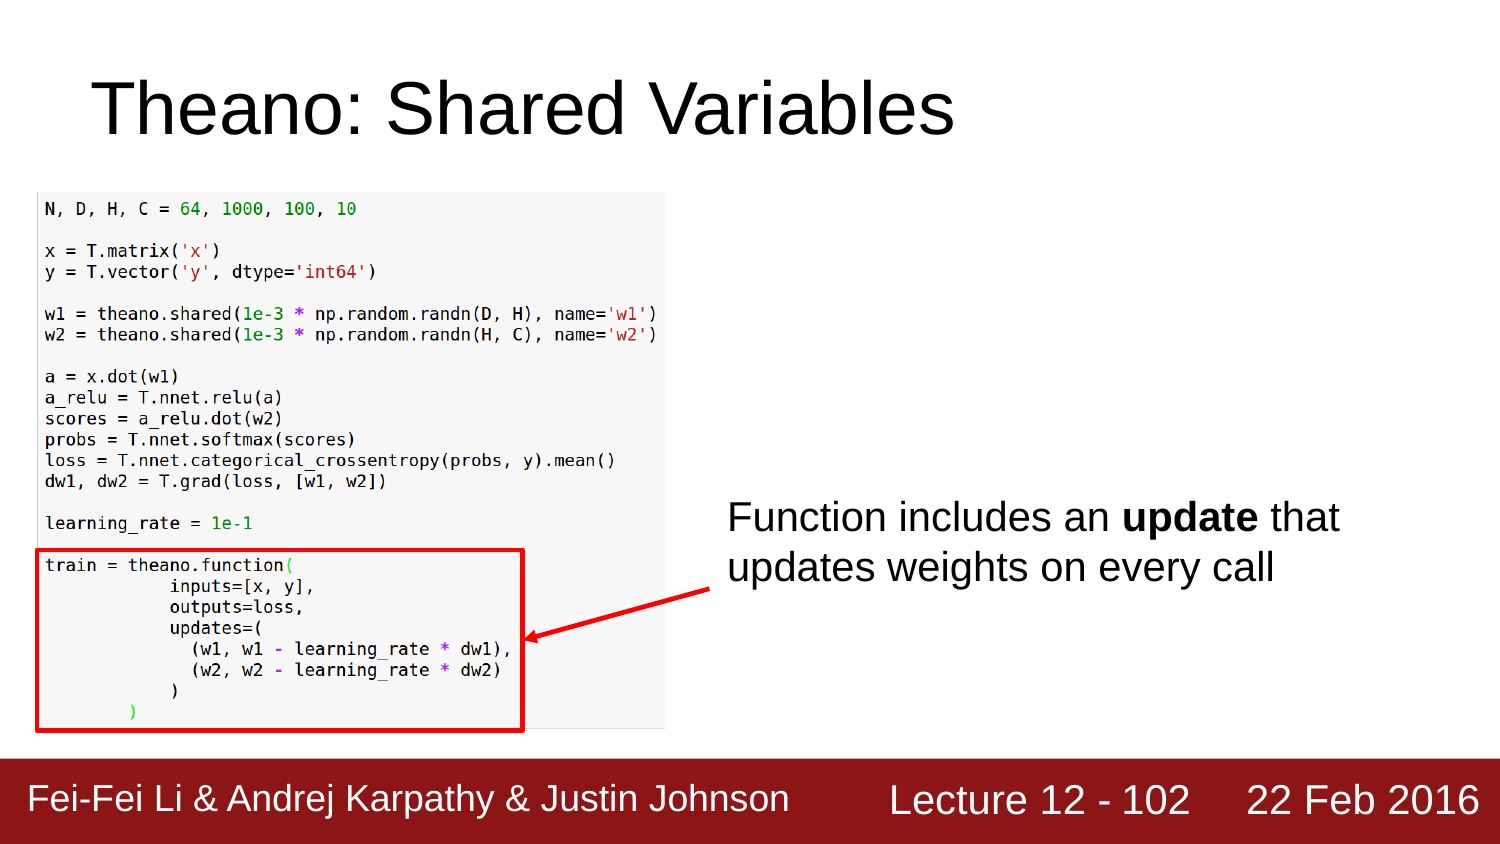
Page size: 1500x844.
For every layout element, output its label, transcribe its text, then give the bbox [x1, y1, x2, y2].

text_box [522, 588, 710, 641]
picture [36, 192, 666, 731]
slide_number 102 [1067, 765, 1206, 830]
list Function includes an update that updates weights on every call [712, 174, 1490, 731]
title Theano: Shared Variables [75, 33, 1425, 175]
